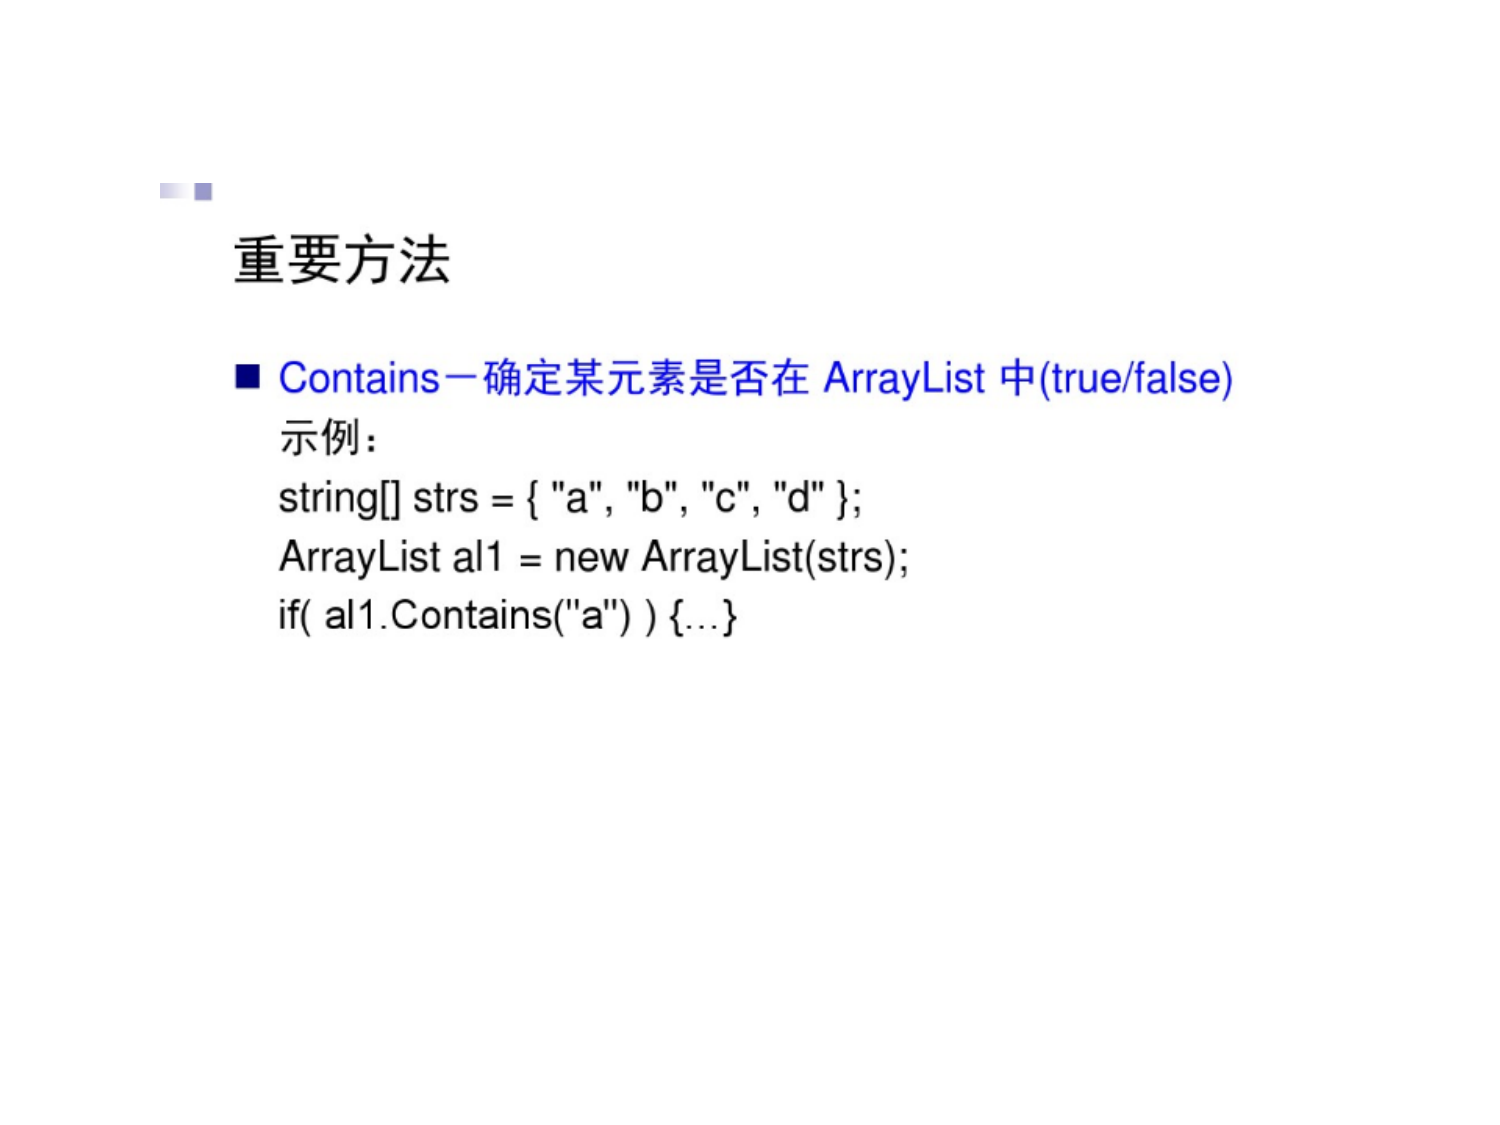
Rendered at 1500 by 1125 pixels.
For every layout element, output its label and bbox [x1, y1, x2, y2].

picture [159, 183, 1340, 942]
